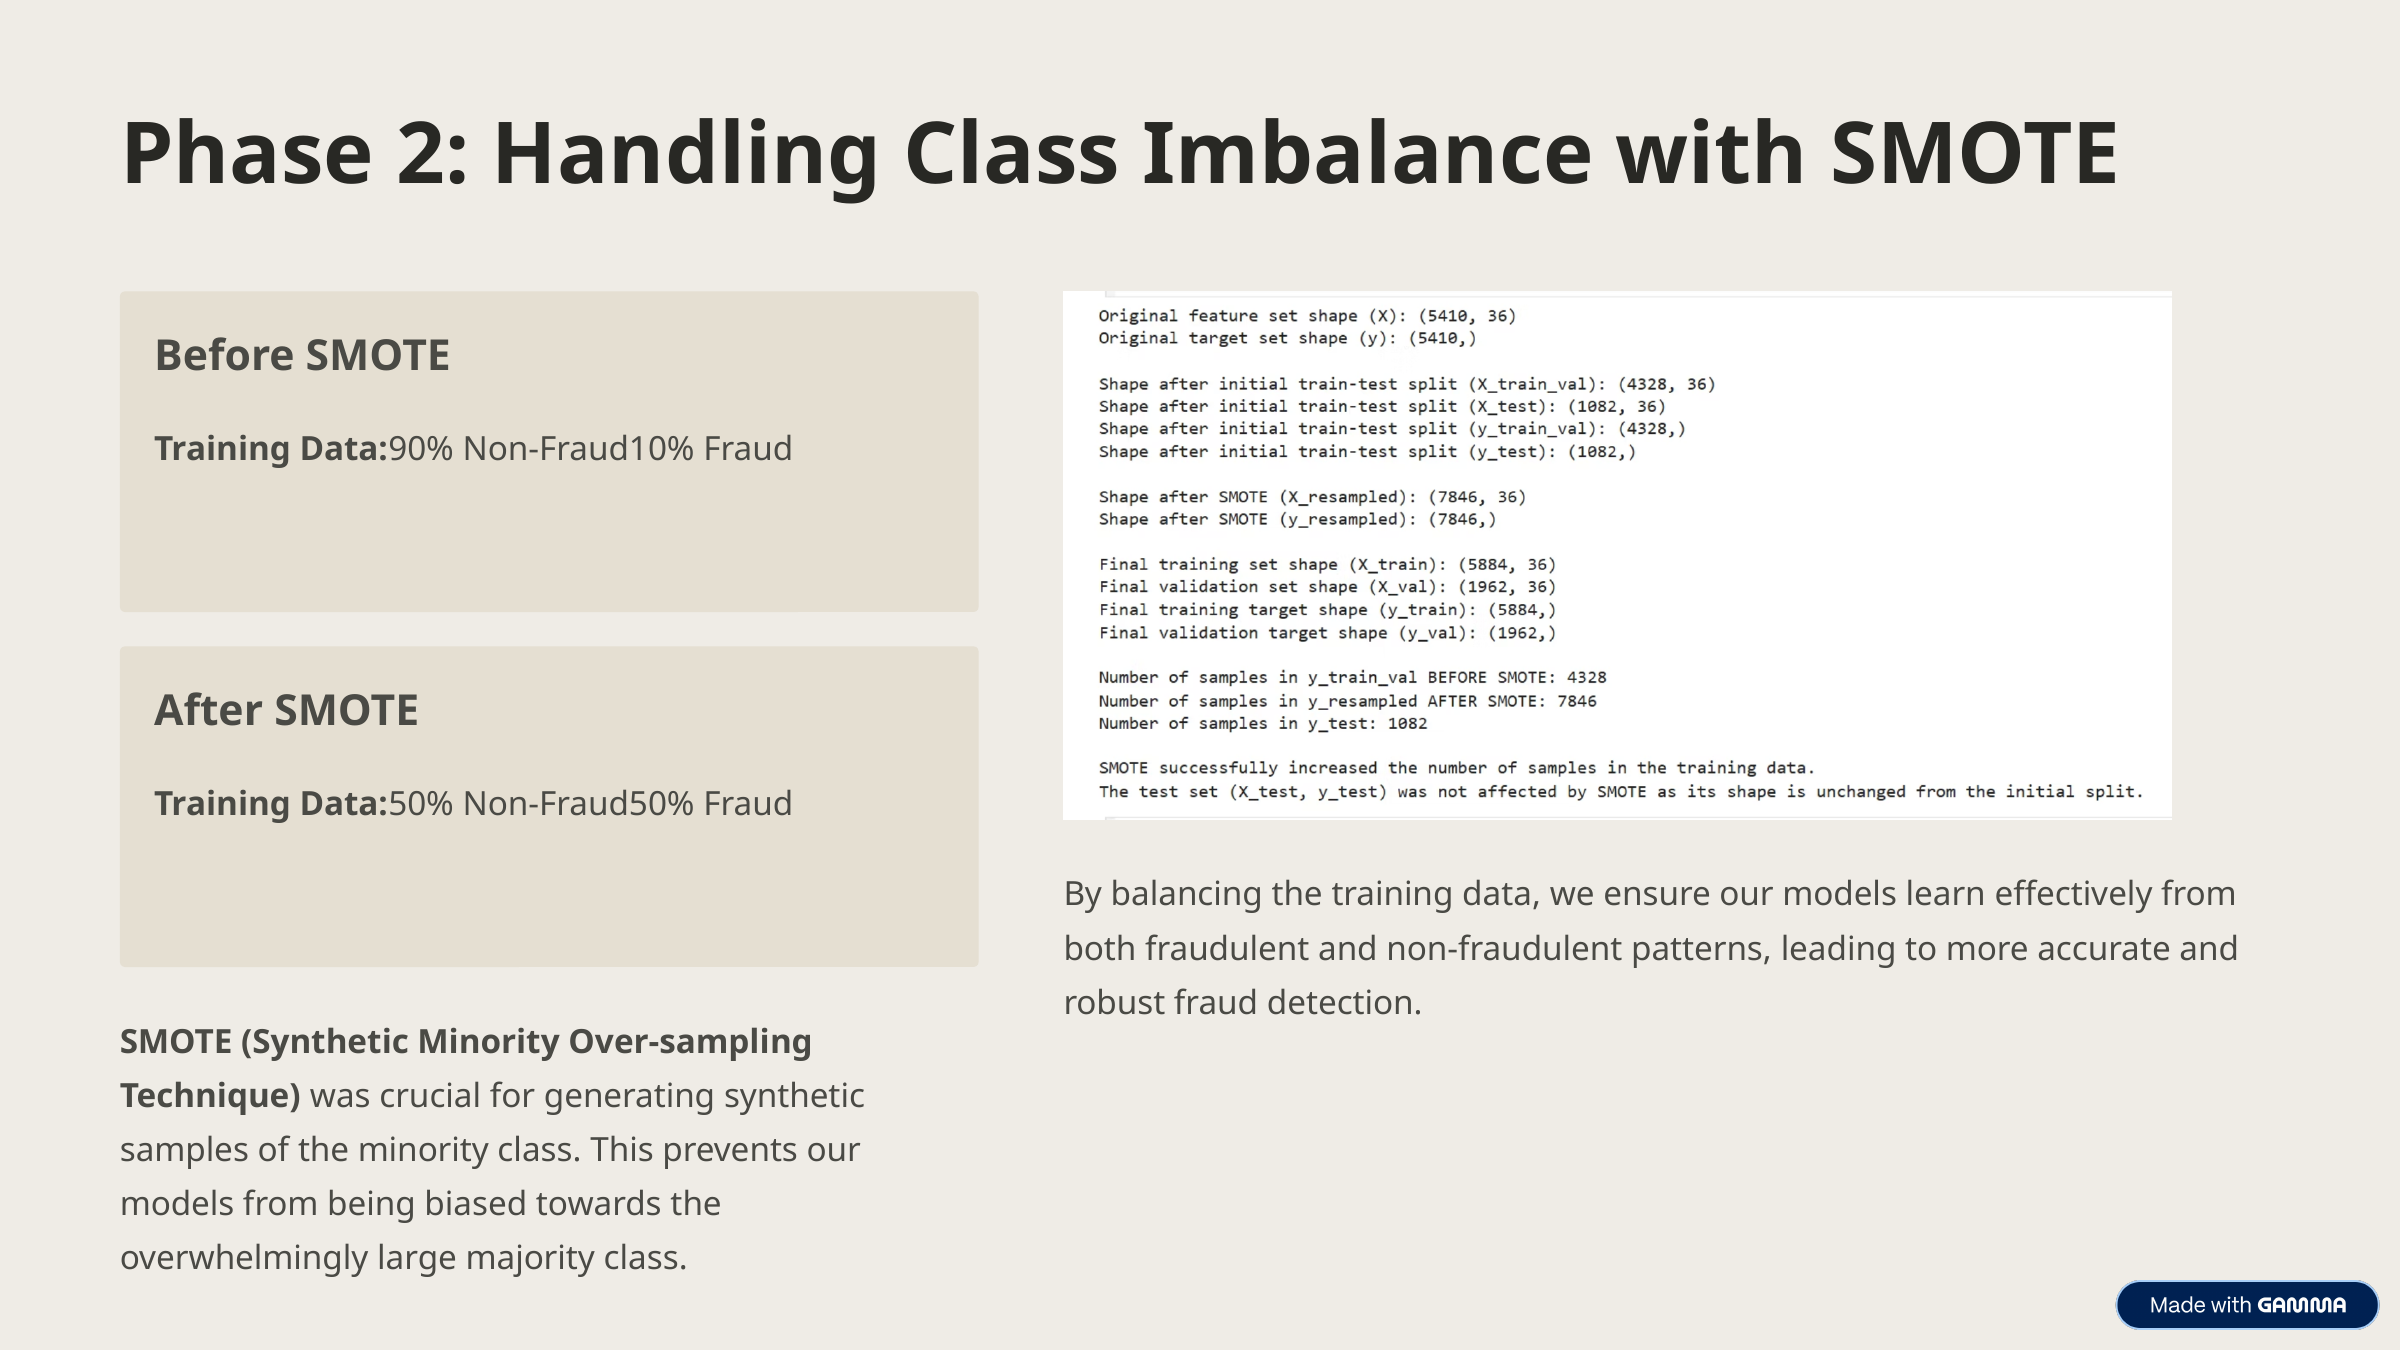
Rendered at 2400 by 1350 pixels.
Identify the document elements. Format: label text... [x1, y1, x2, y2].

picture [1063, 291, 2172, 820]
text_box Phase 2: Handling Class Imbalance with SMOTE [119, 94, 1929, 202]
text_box Before SMOTE [154, 325, 583, 380]
text_box Training Data:90% Non-Fraud10% Fraud [154, 413, 945, 578]
text_box [119, 291, 979, 613]
text_box By balancing the training data, we ensure our models learn effectively from both fraudulent and non-fraudulent patterns, leading to more accurate and robust fraud detection. [1063, 858, 2282, 1023]
text_box Training Data:50% Non-Fraud50% Fraud [154, 768, 945, 933]
text_box [119, 646, 979, 968]
text_box After SMOTE [154, 680, 583, 735]
text_box SMOTE (Synthetic Minority Over-sampling Technique) was crucial for generating synthetic samples of the minority class. This prevents our models from being biased towards the overwhelmingly large majority class. [119, 1005, 979, 1225]
picture [2106, 1271, 2389, 1339]
